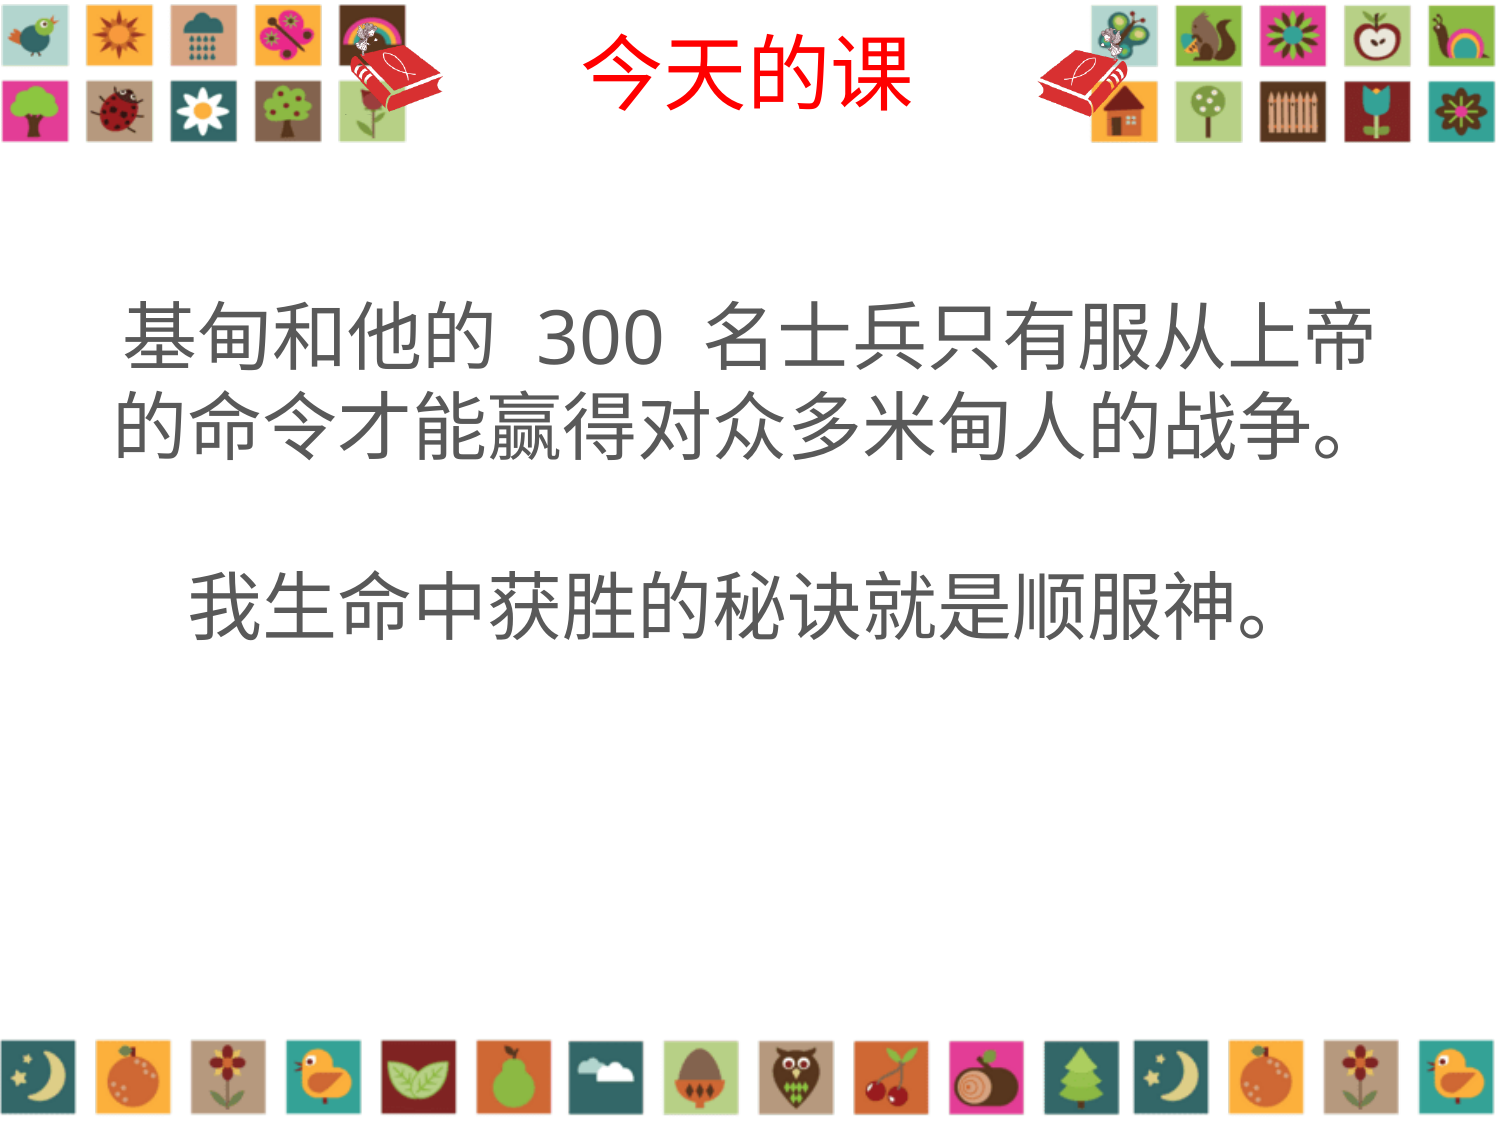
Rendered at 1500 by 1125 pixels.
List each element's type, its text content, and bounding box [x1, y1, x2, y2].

picture [0, 3, 475, 150]
text_box 基甸和他的 300 名士兵只有服从上帝的命令才能赢得对众多米甸人的战争。 我生命中获胜的秘诀就是顺服神。 [76, 282, 1424, 657]
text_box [0, 1028, 1500, 1118]
text_box 今天的课 [425, 13, 1077, 129]
picture [1005, 3, 1500, 150]
